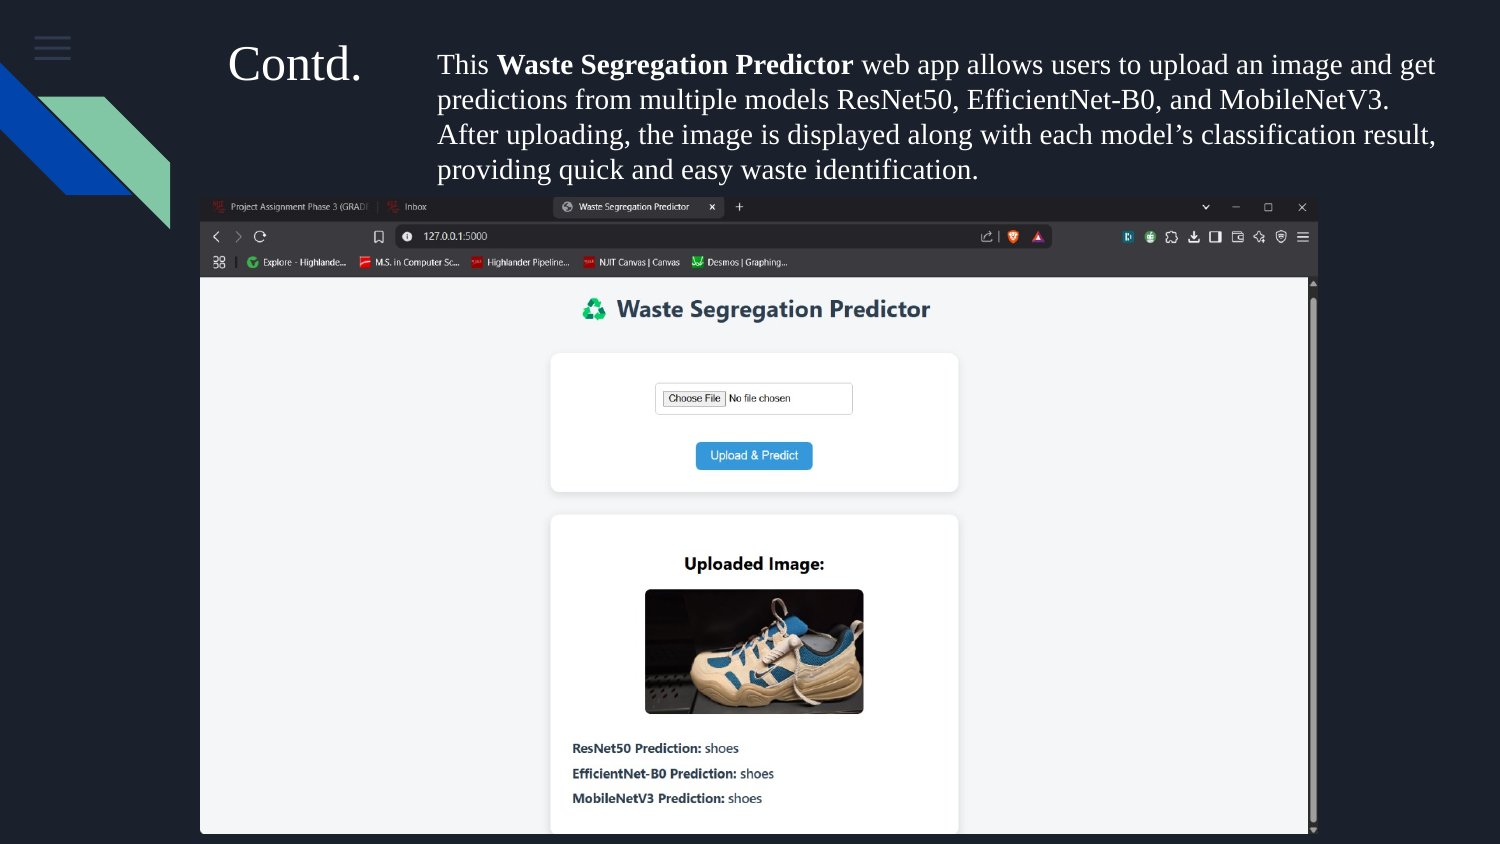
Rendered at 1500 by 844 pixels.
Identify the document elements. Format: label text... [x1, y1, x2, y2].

title Contd. [212, 15, 1368, 166]
text_box This Waste Segregation Predictor web app allows users to upload an image and get predictions from multiple models ResNet50, EfficientNet-B0, and MobileNetV3. After uploading, the image is displayed along with each model’s classification result, providing quick and easy waste identification. [422, 30, 1466, 95]
picture [199, 197, 1319, 835]
